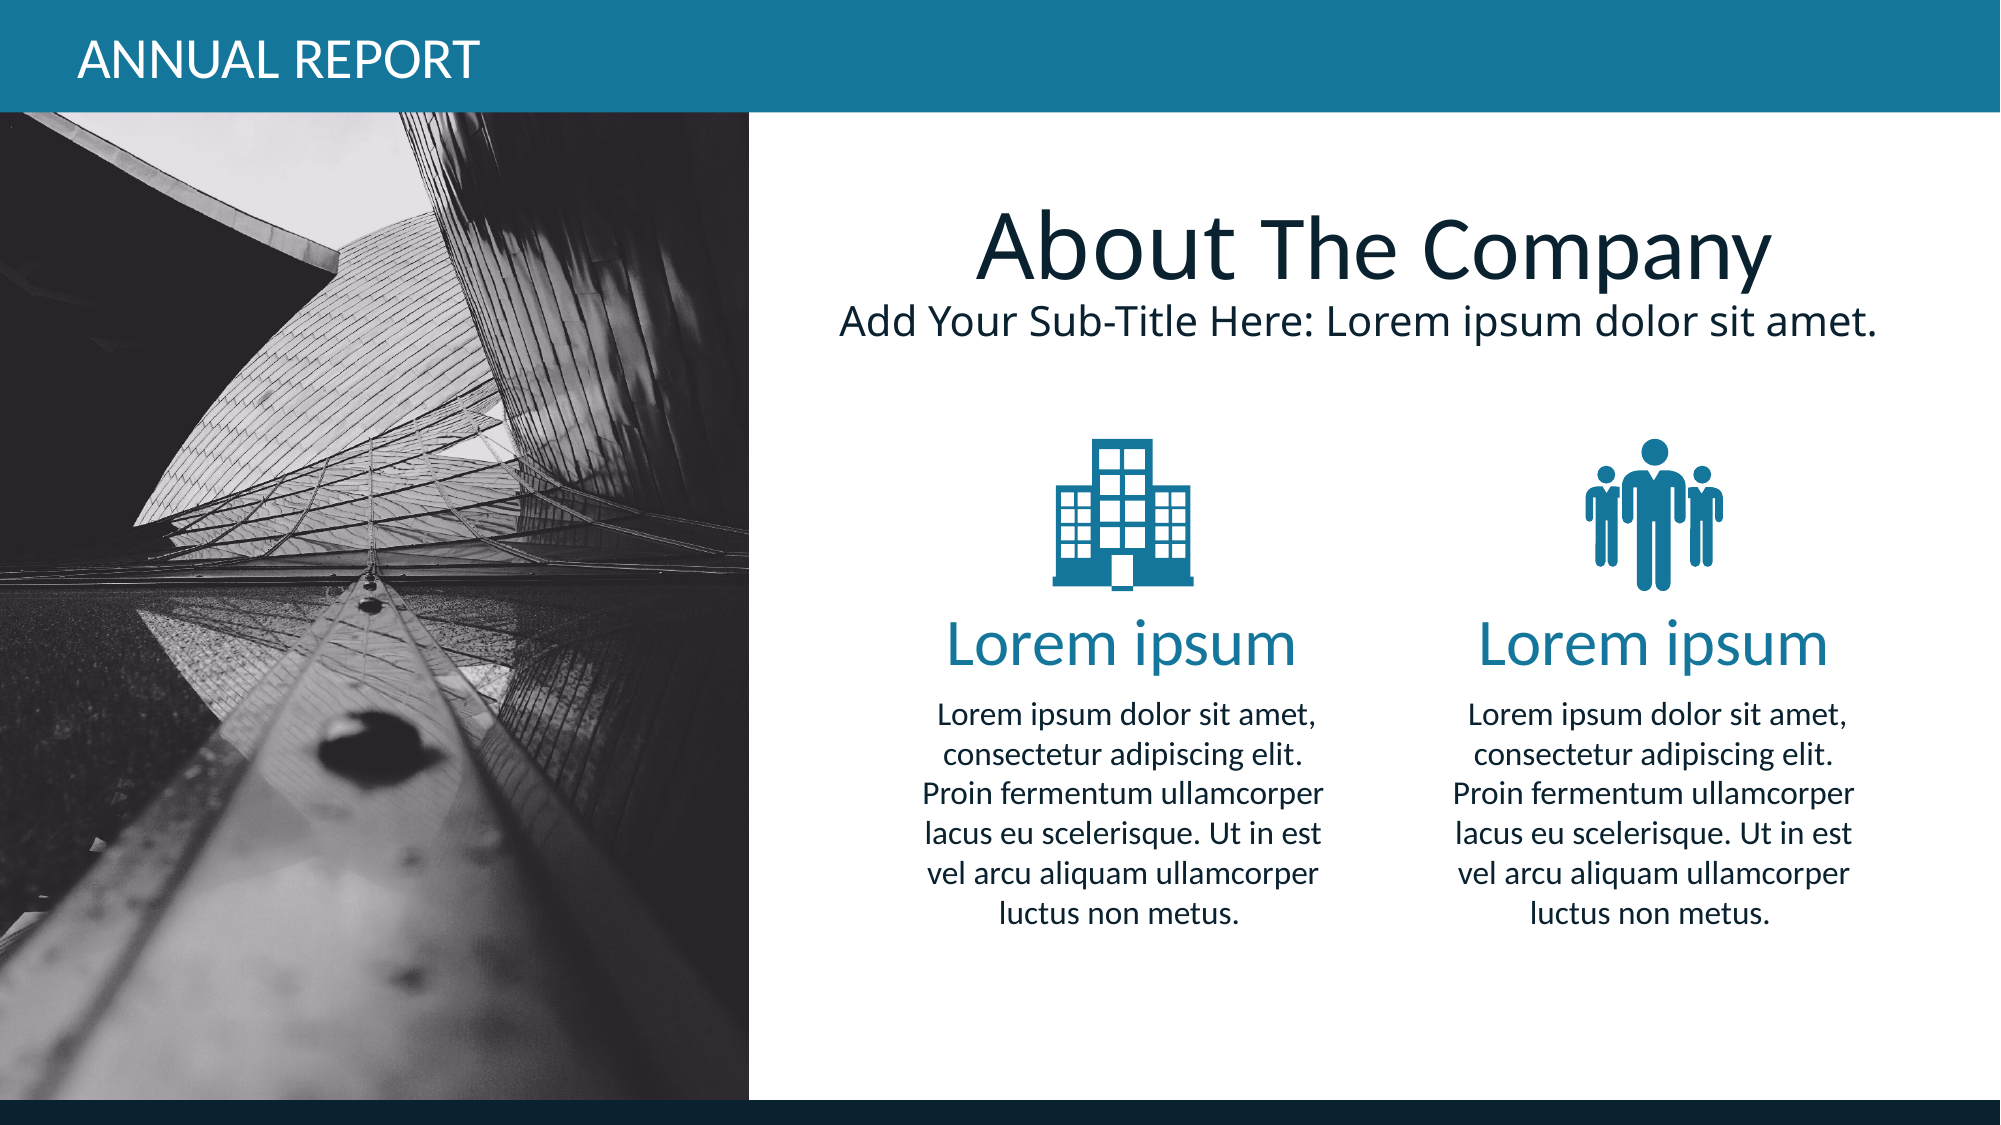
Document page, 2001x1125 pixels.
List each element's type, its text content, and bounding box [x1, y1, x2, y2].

text_box About The Company [754, 180, 2000, 287]
text_box [0, 1098, 2000, 1125]
picture [0, 112, 749, 1101]
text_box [1585, 438, 1723, 592]
text_box Lorem ipsum dolor sit amet, consectetur adipiscing elit. Proin fermentum ullamcorper lacus eu scelerisque. Ut in est vel arcu aliquam ullamcorper luctus non metus. [904, 684, 1342, 939]
text_box Lorem ipsum dolor sit amet, consectetur adipiscing elit. Proin fermentum ullamcorper lacus eu scelerisque. Ut in est vel arcu aliquam ullamcorper luctus non metus. [1435, 684, 1873, 939]
text_box Lorem ipsum [908, 591, 1337, 686]
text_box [1052, 438, 1194, 592]
text_box Lorem ipsum [1440, 591, 1868, 684]
text_box ANNUAL REPORT [62, 13, 575, 98]
text_box [0, 0, 2000, 114]
text_box Add Your Sub-Title Here: Lorem ipsum dolor sit amet. [754, 287, 2000, 353]
